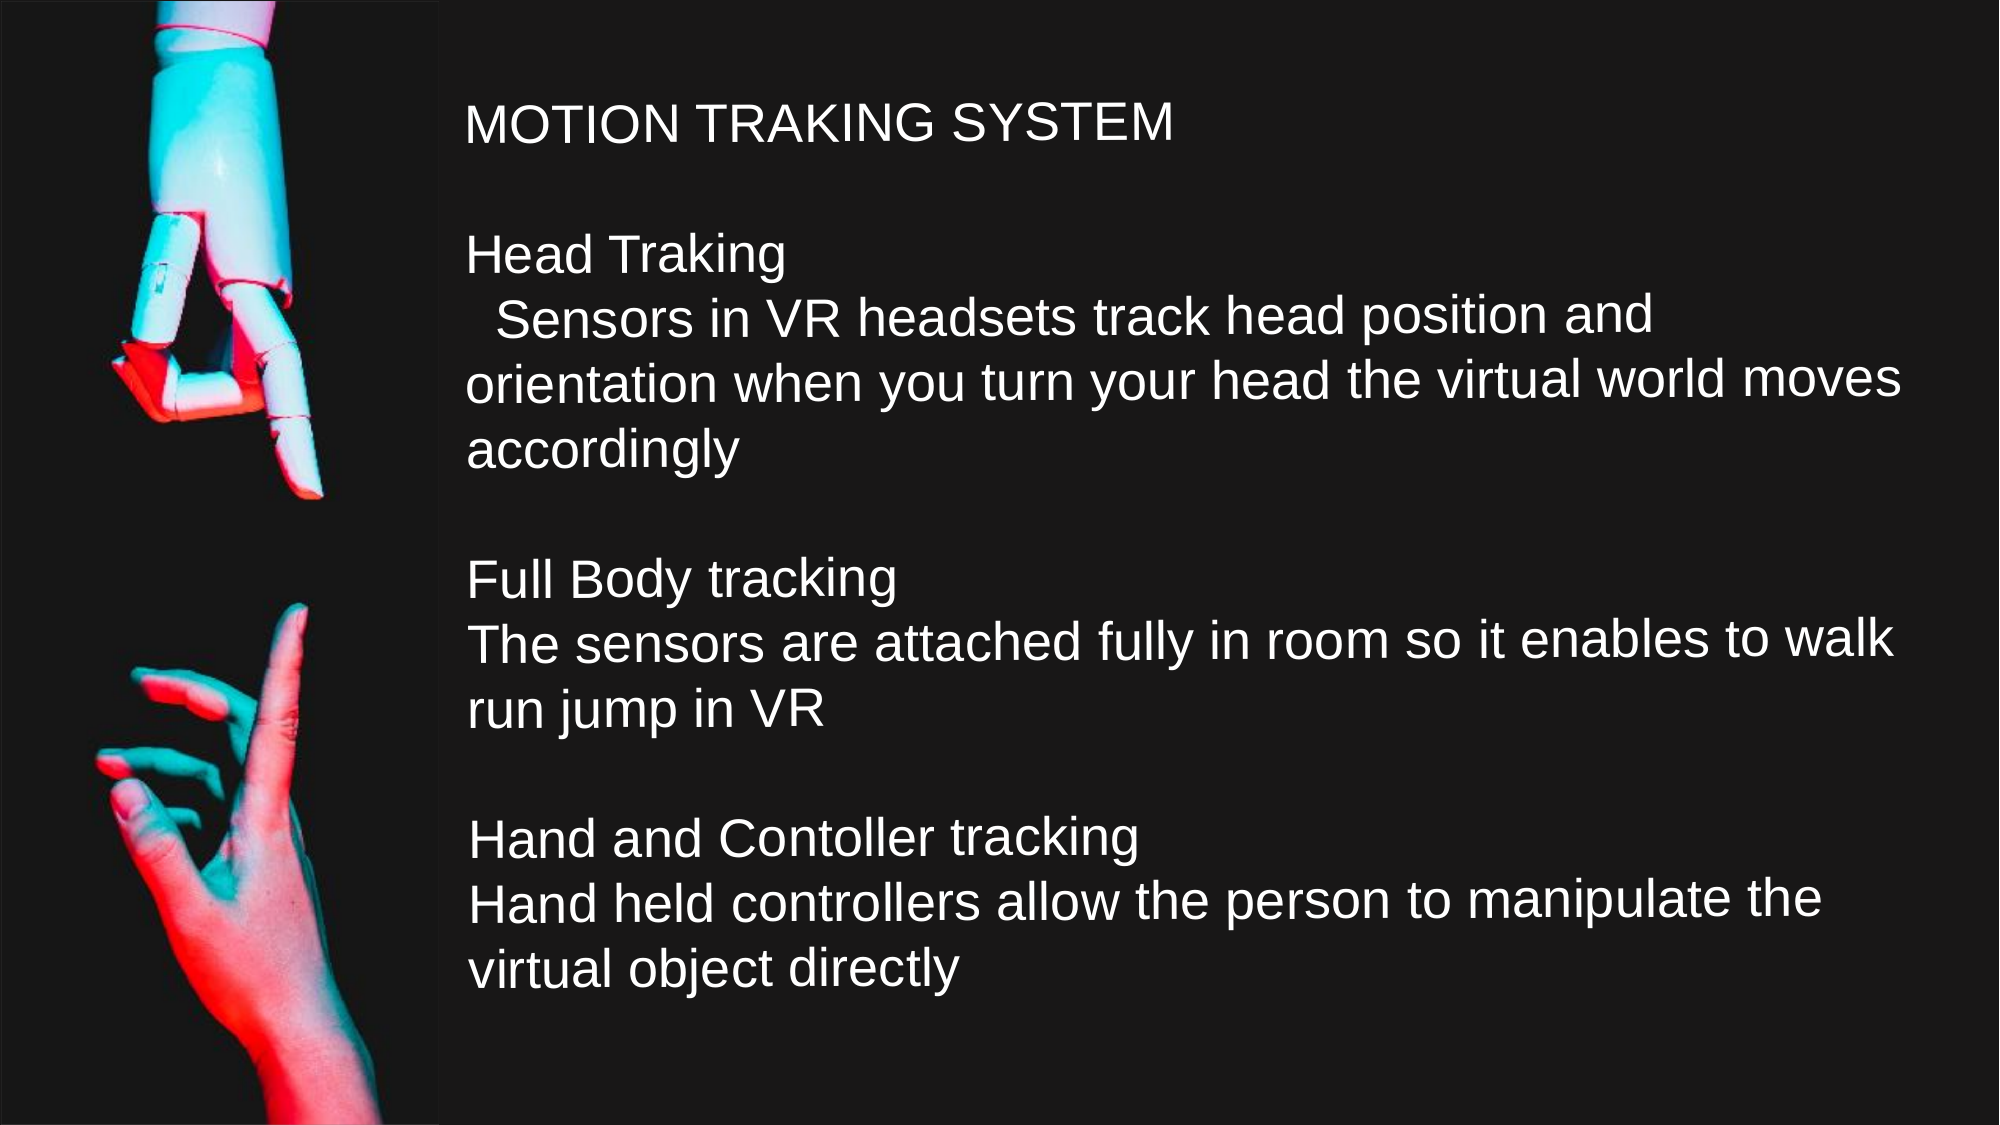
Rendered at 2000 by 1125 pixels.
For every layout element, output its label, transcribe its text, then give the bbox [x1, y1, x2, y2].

text_box MOTION TRAKING SYSTEM Head Traking Sensors in VR headsets track head position and orientation when you turn your head the virtual world moves accordingly Full Body tracking The sensors are attached fully in room so it enables to walk run jump in VR Hand and Contoller tracking Hand held controllers allow the person to manipulate the virtual object directly [449, 74, 1930, 1106]
picture [0, 2, 782, 1124]
